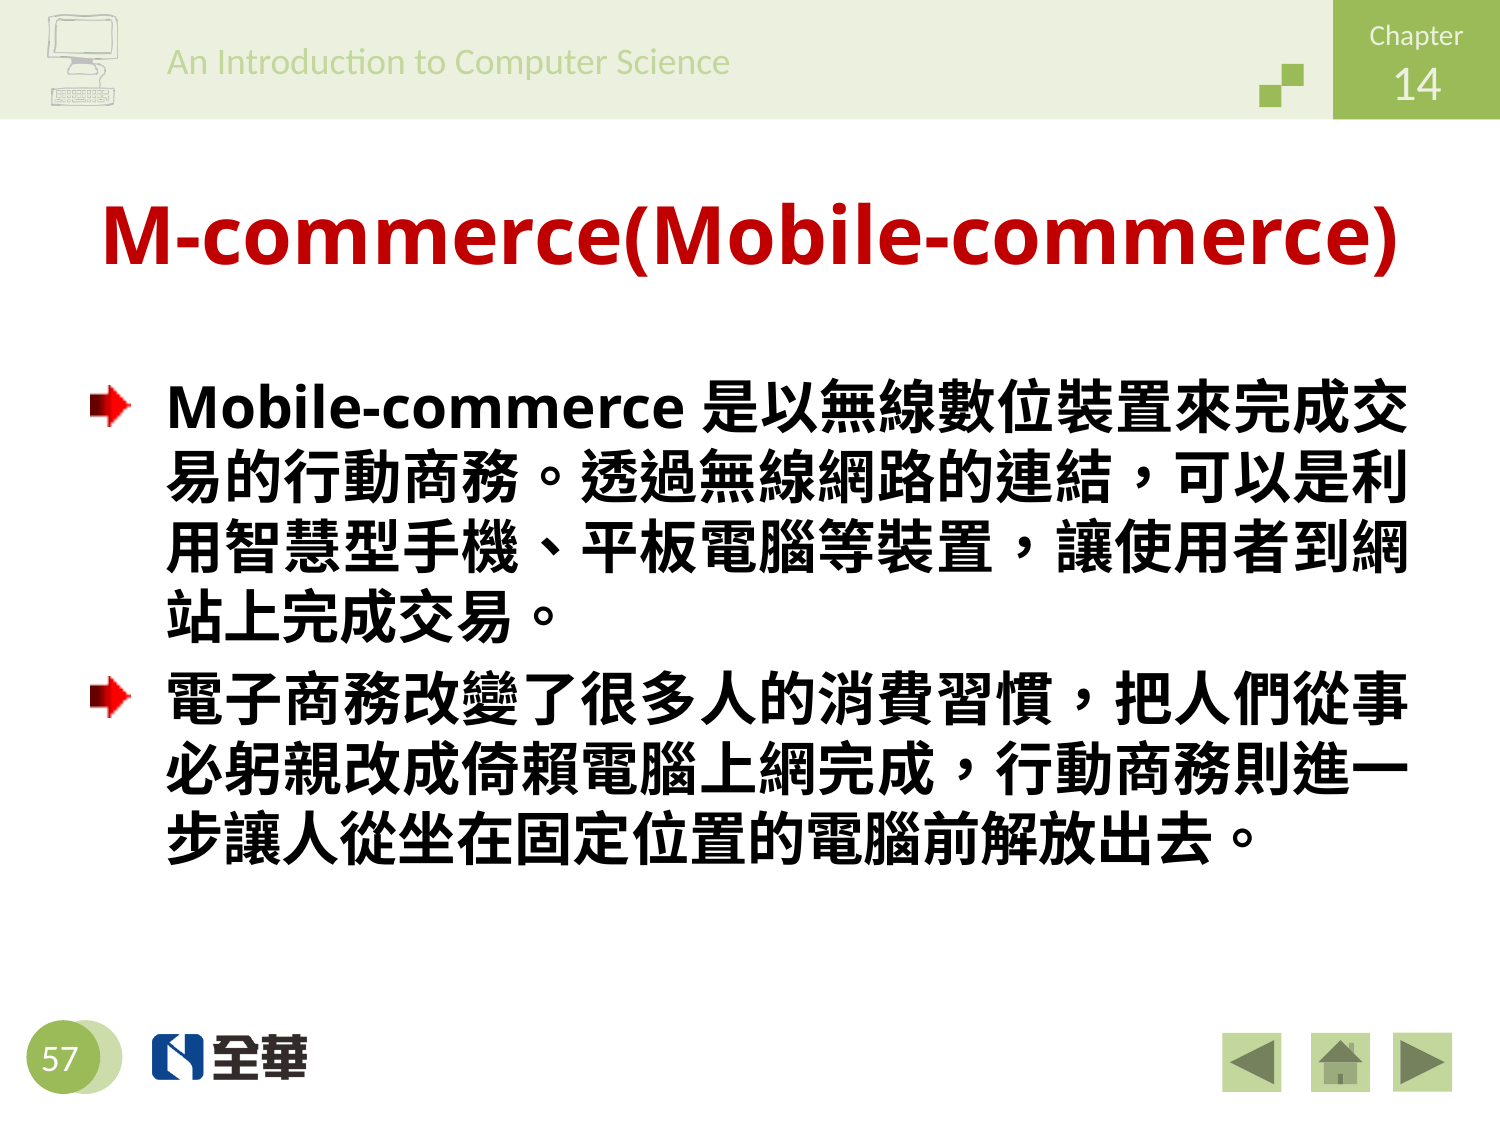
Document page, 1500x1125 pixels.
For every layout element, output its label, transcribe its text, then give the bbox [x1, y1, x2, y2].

list Mobile-commerce是以無線數位裝置來完成交易的行動商務。透過無線網路的連結，可以是利用智慧型手機、平板電腦等裝置，讓使用者到網站上完成交易。 電子商務改變了很多人的消費習慣，把人們從事必躬親改成倚賴電腦上網完成，行動商務則進一步讓人從坐在固定位置的電腦前解放出去。 [75, 363, 1425, 1005]
title M-commerce(Mobile-commerce) [75, 138, 1425, 327]
picture [90, 385, 131, 427]
picture [152, 1034, 307, 1080]
picture [90, 676, 131, 718]
picture [47, 14, 118, 106]
